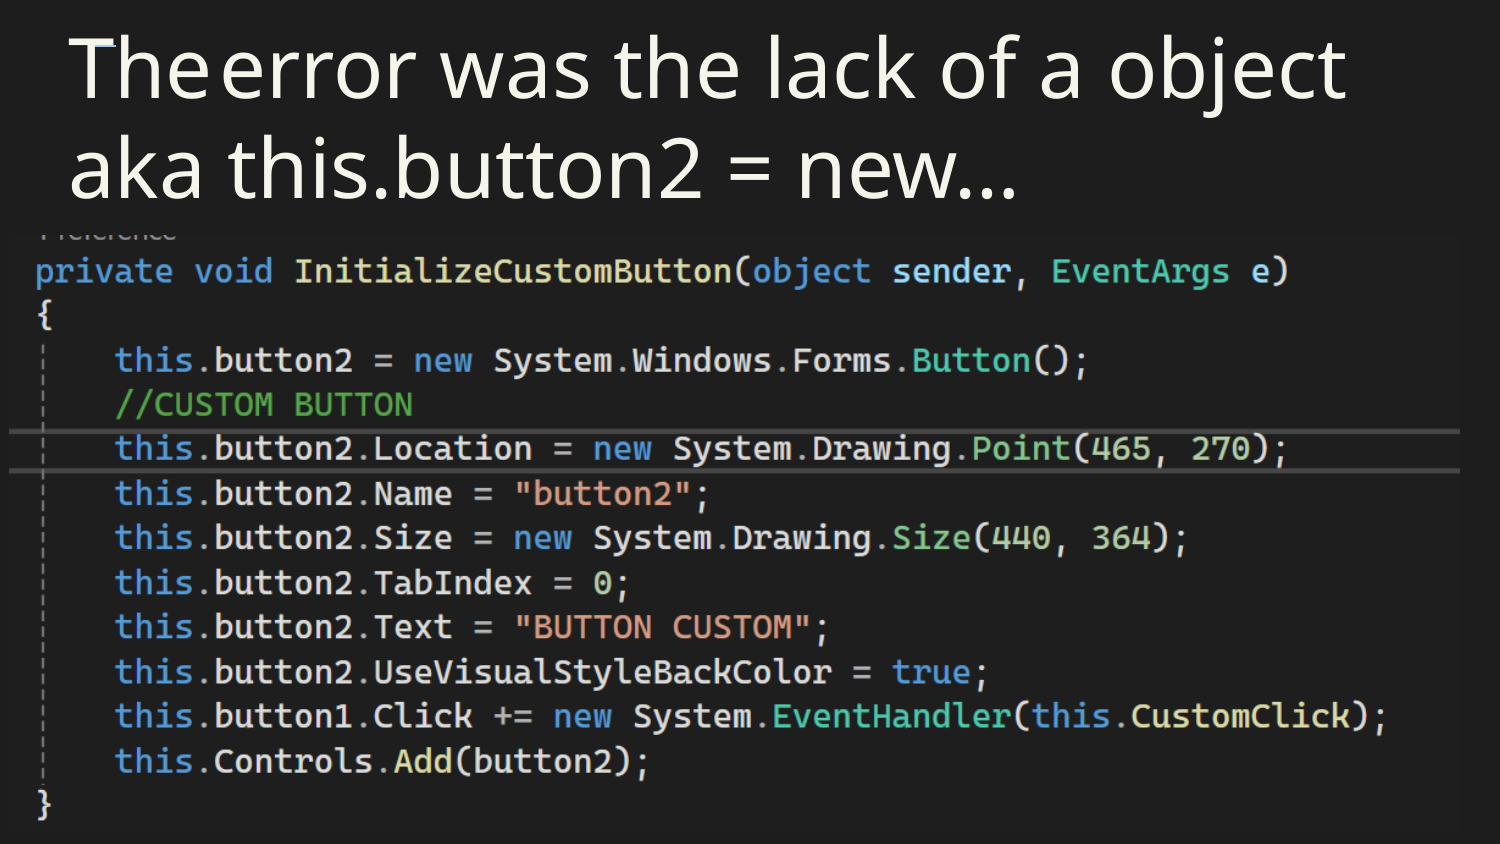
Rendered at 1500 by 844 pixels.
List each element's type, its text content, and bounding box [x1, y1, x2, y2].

text_box The error was the lack of a object aka this.button2 = new… [53, 0, 1447, 197]
picture [9, 235, 1460, 834]
